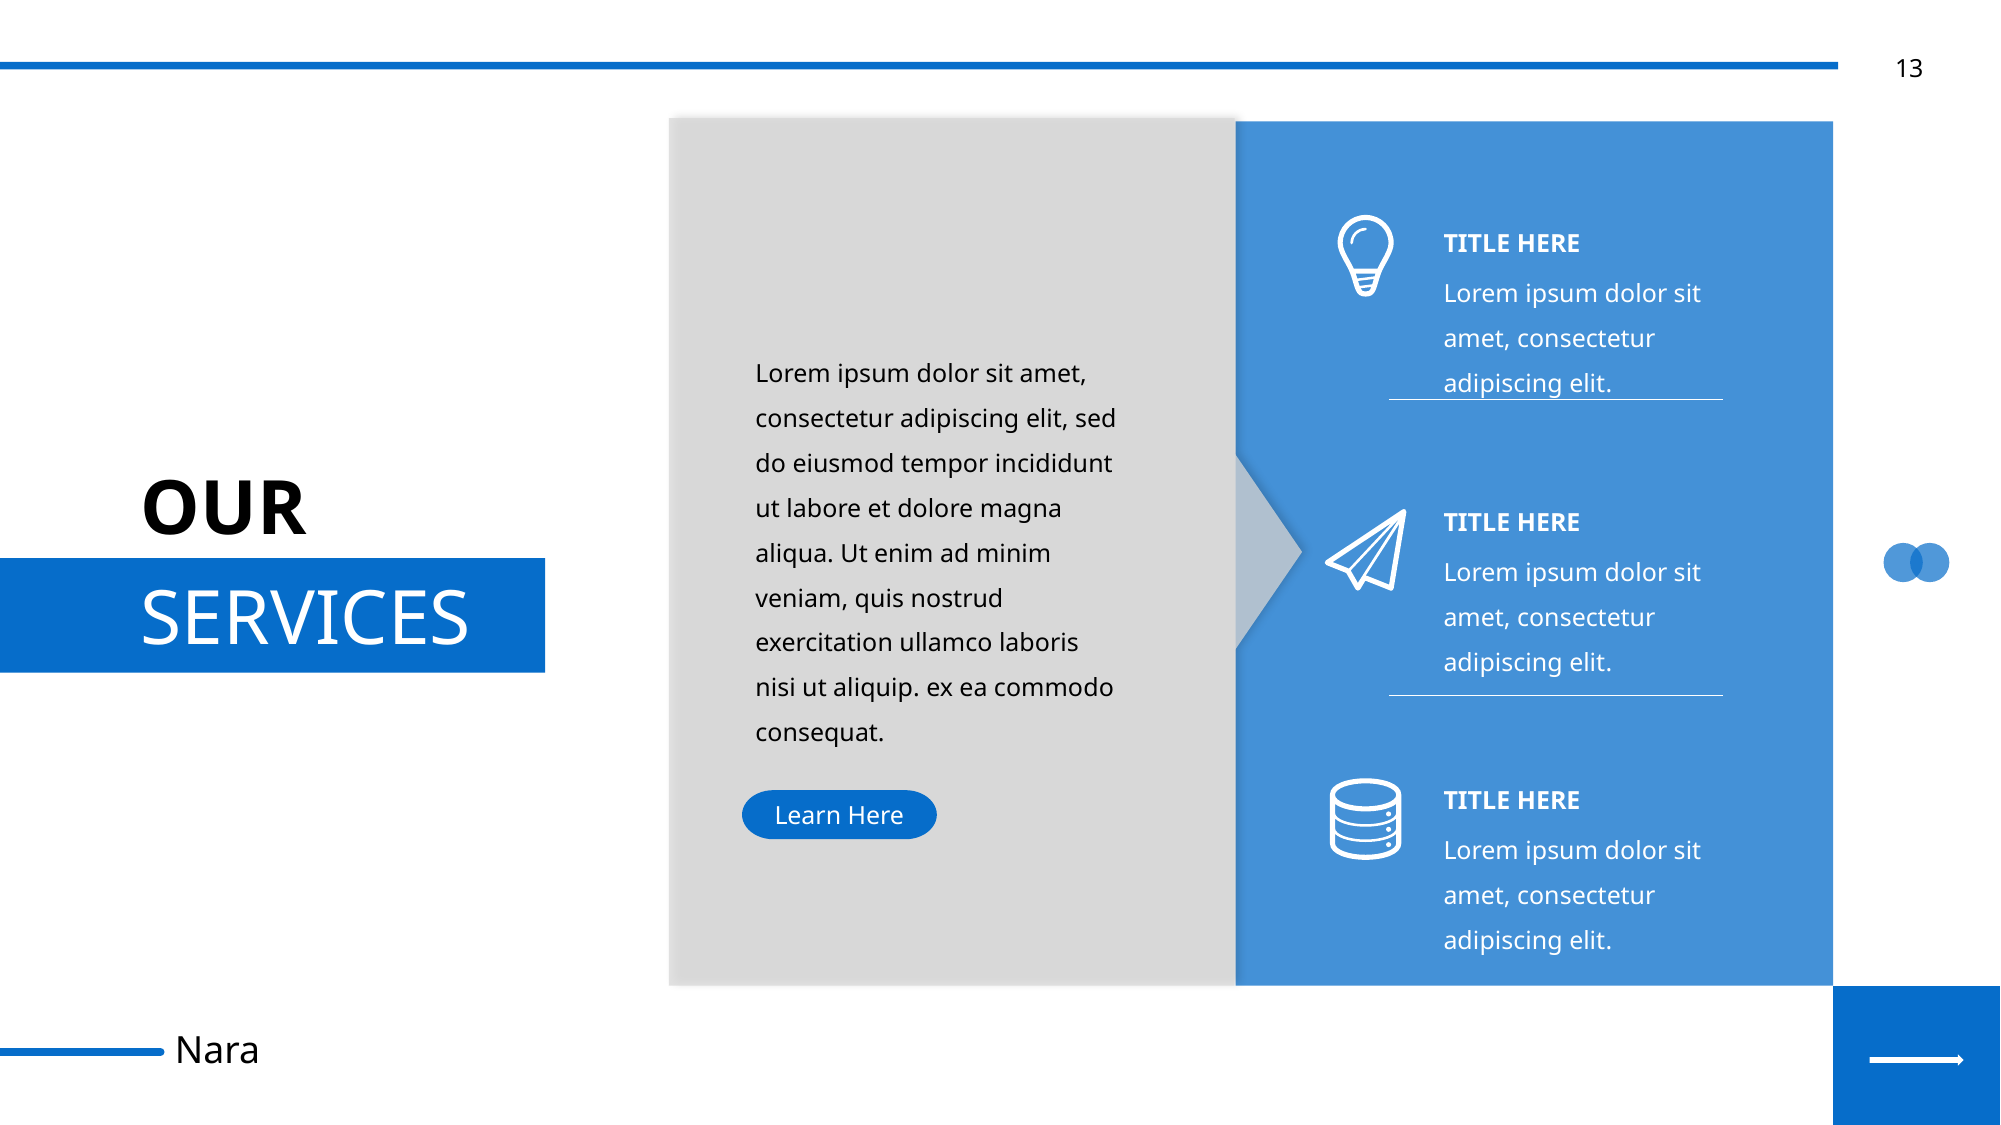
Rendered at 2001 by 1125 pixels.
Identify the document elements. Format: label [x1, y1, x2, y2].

text_box [1329, 778, 1402, 860]
text_box [1337, 214, 1394, 297]
text_box [1868, 1051, 1966, 1069]
text_box [0, 452, 600, 673]
text_box [1832, 985, 2000, 1125]
picture [0, 118, 1834, 986]
